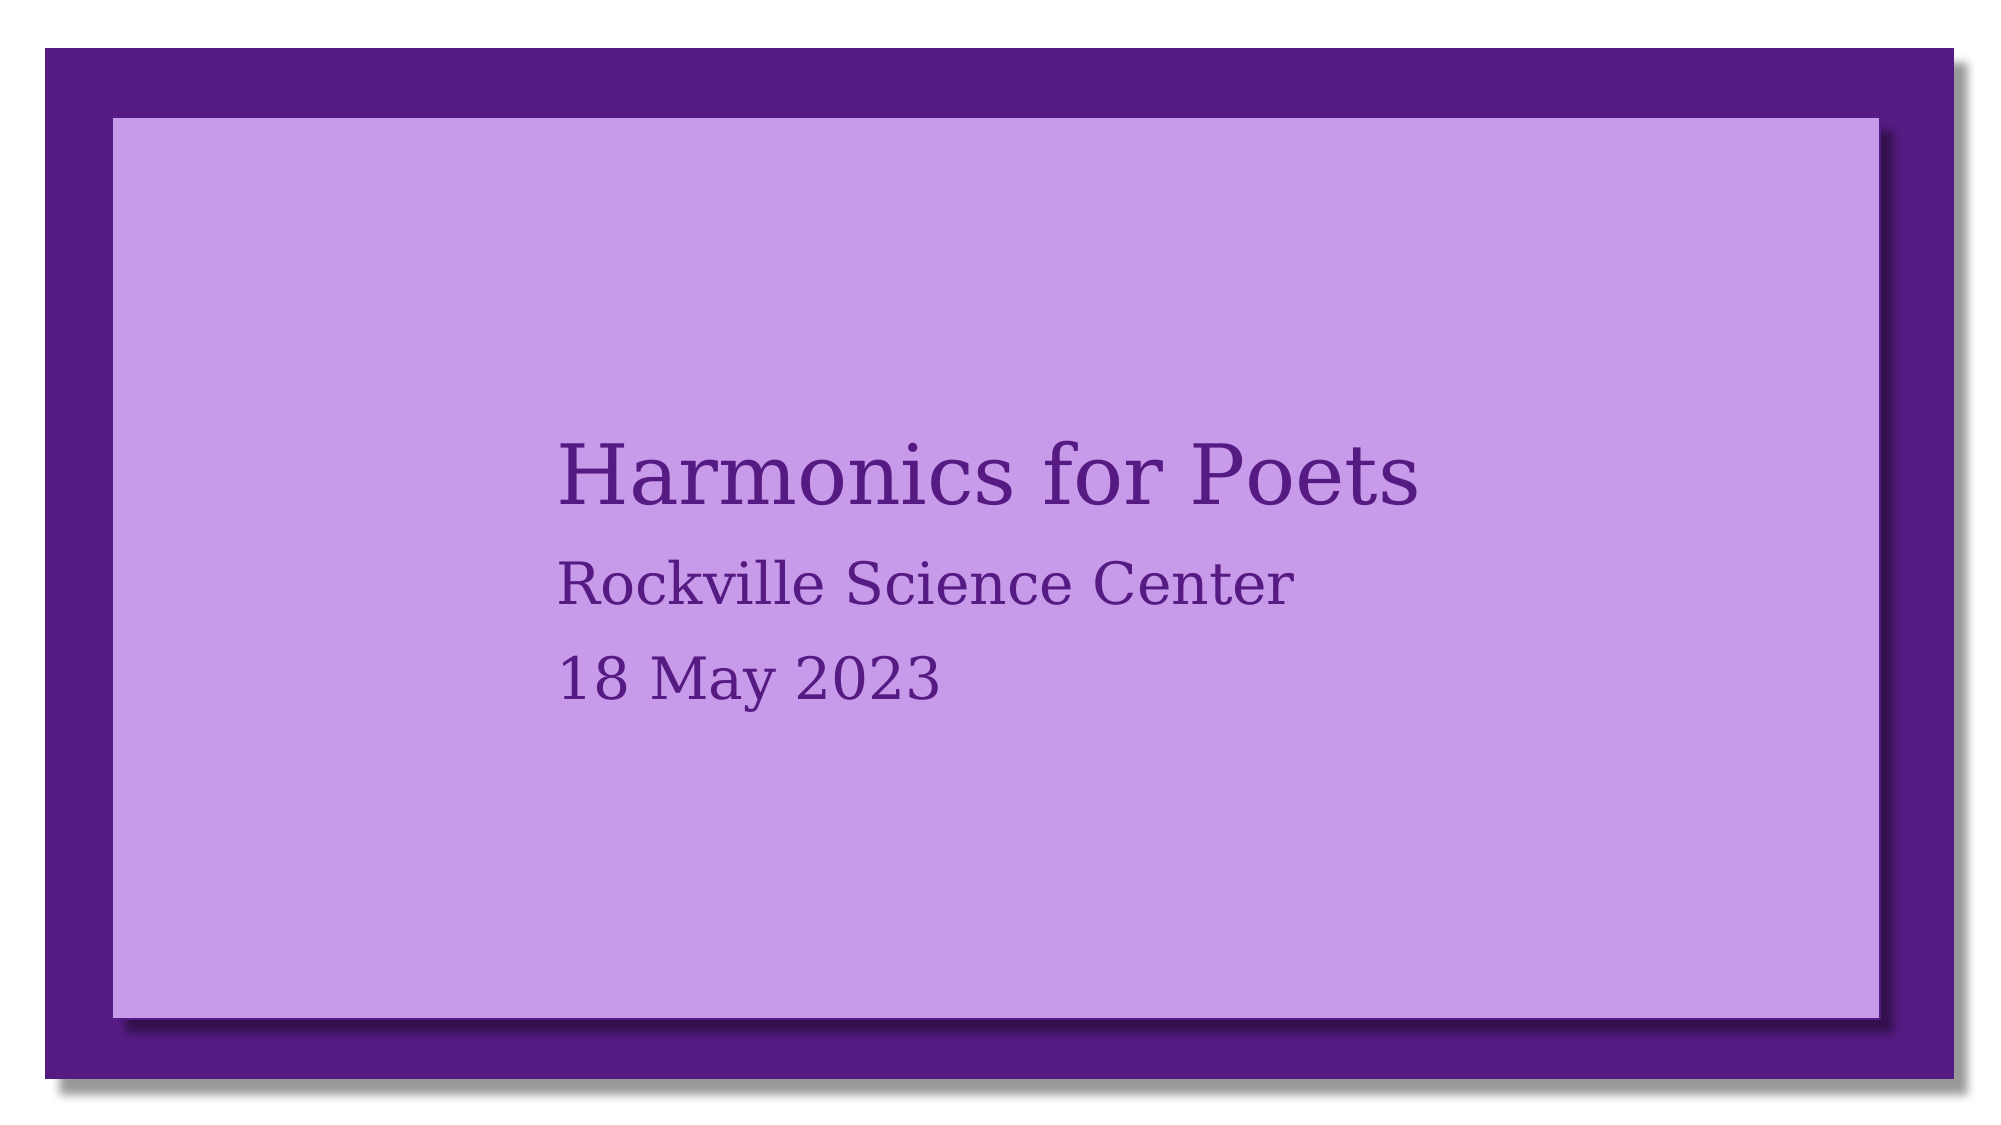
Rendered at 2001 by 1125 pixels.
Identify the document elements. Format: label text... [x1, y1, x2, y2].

text_box [111, 116, 1881, 1020]
text_box Harmonics for Poets Rockville Science Center 18 May 2023 [541, 413, 1451, 719]
text_box [45, 48, 1954, 1079]
